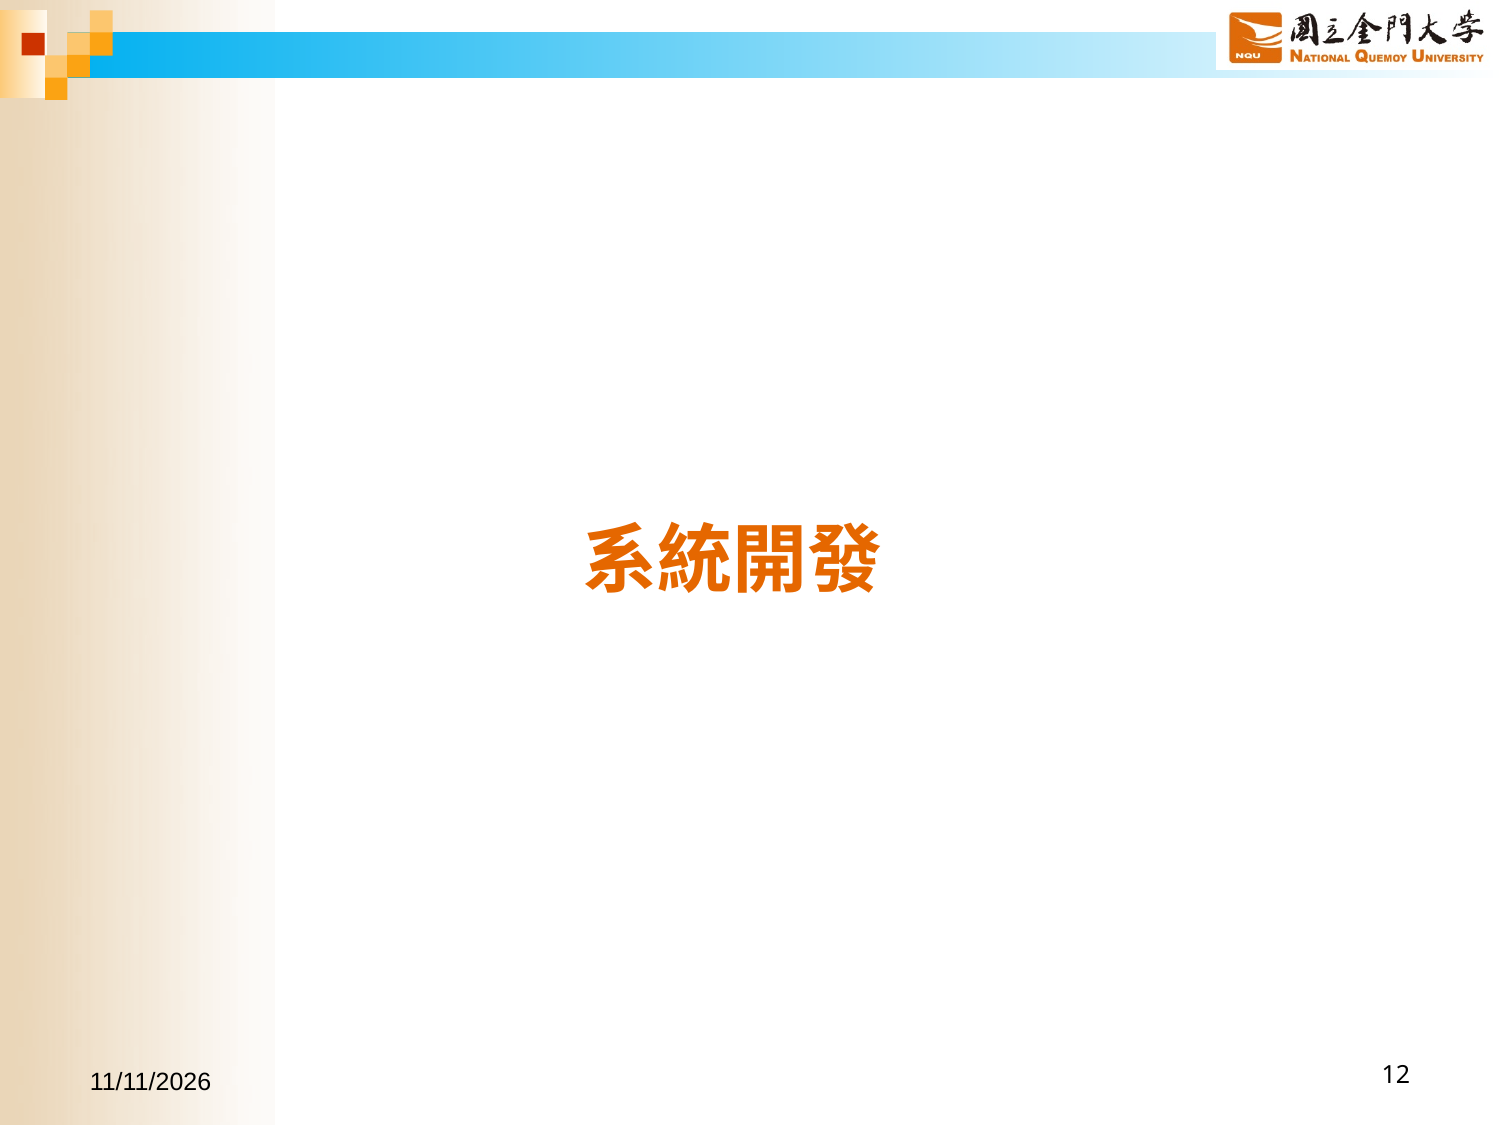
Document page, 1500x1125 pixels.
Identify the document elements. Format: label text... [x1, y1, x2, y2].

text_box 2017/6/24 [75, 1024, 425, 1103]
picture [1216, 1, 1499, 70]
text_box 12 [1074, 1024, 1425, 1100]
title 系統開發 [214, 444, 1252, 670]
